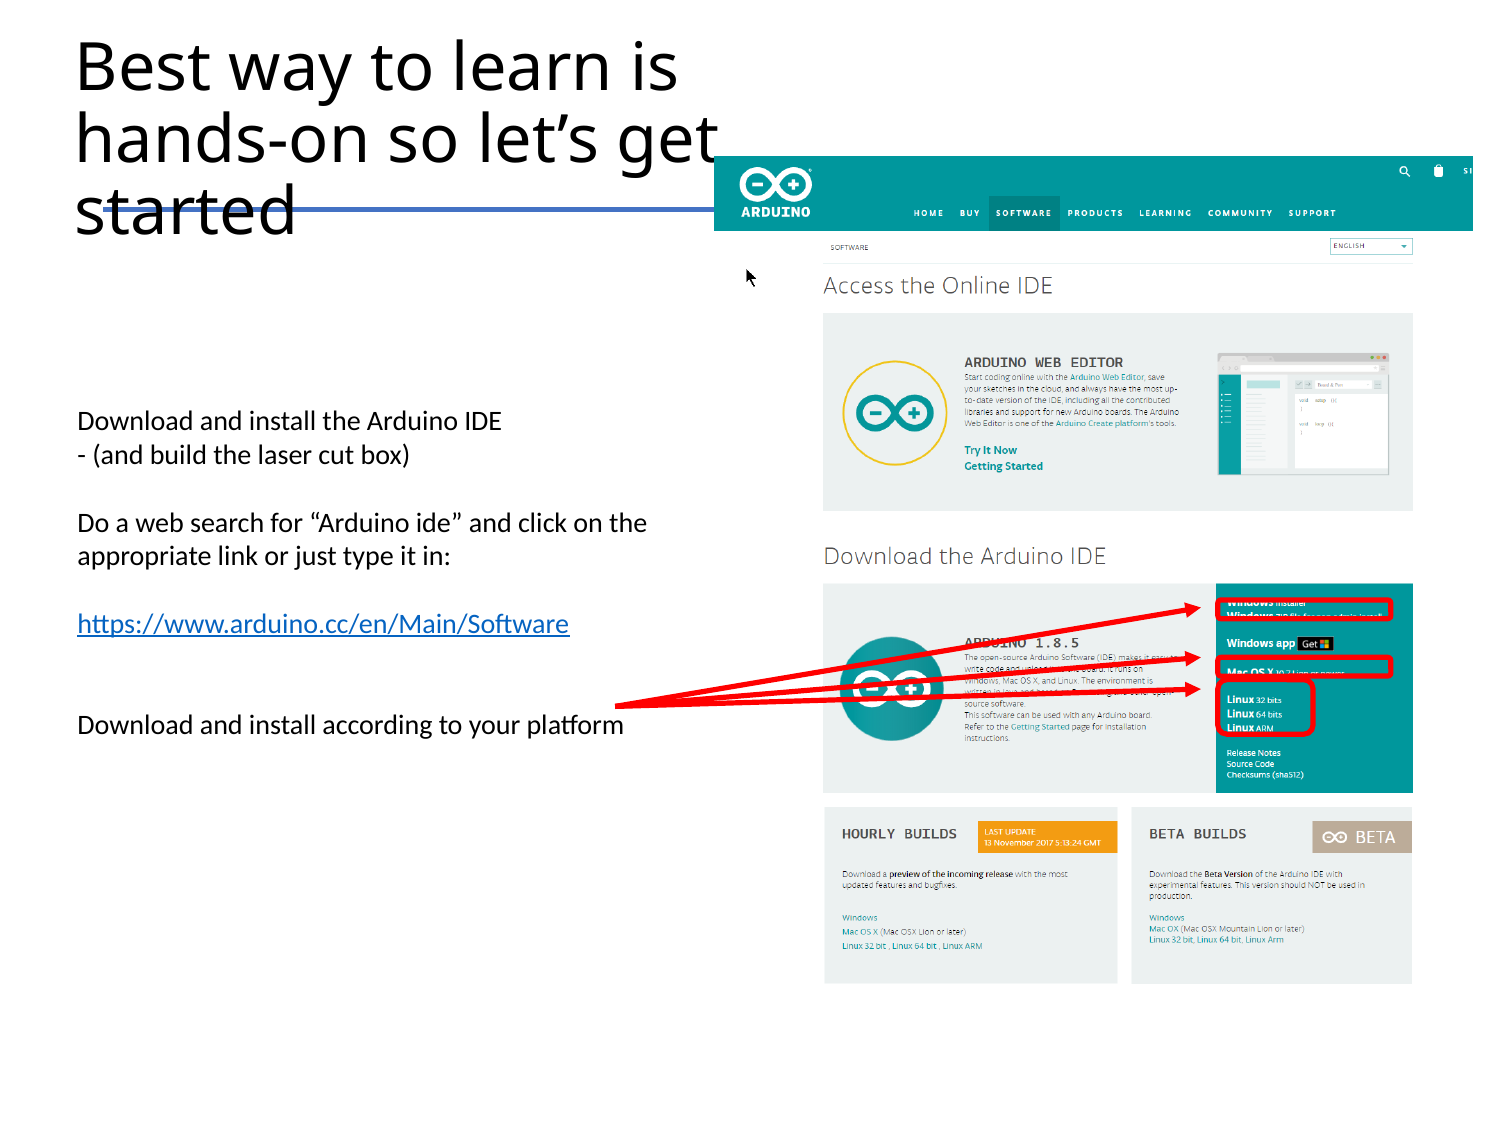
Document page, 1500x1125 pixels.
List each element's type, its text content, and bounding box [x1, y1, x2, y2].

title Best way to learn is hands-on so let’s get started [59, 83, 804, 198]
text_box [615, 607, 1201, 657]
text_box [615, 657, 1201, 688]
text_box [615, 688, 1201, 707]
text_box Download and install the Arduino IDE - (and build the laser cut box) Do a web search for “Arduino ide” and click on the appropriate link or just type it in: https://www.arduino.cc/en/Main/Software Download and install according to your platform [62, 395, 714, 748]
picture [714, 155, 1473, 985]
